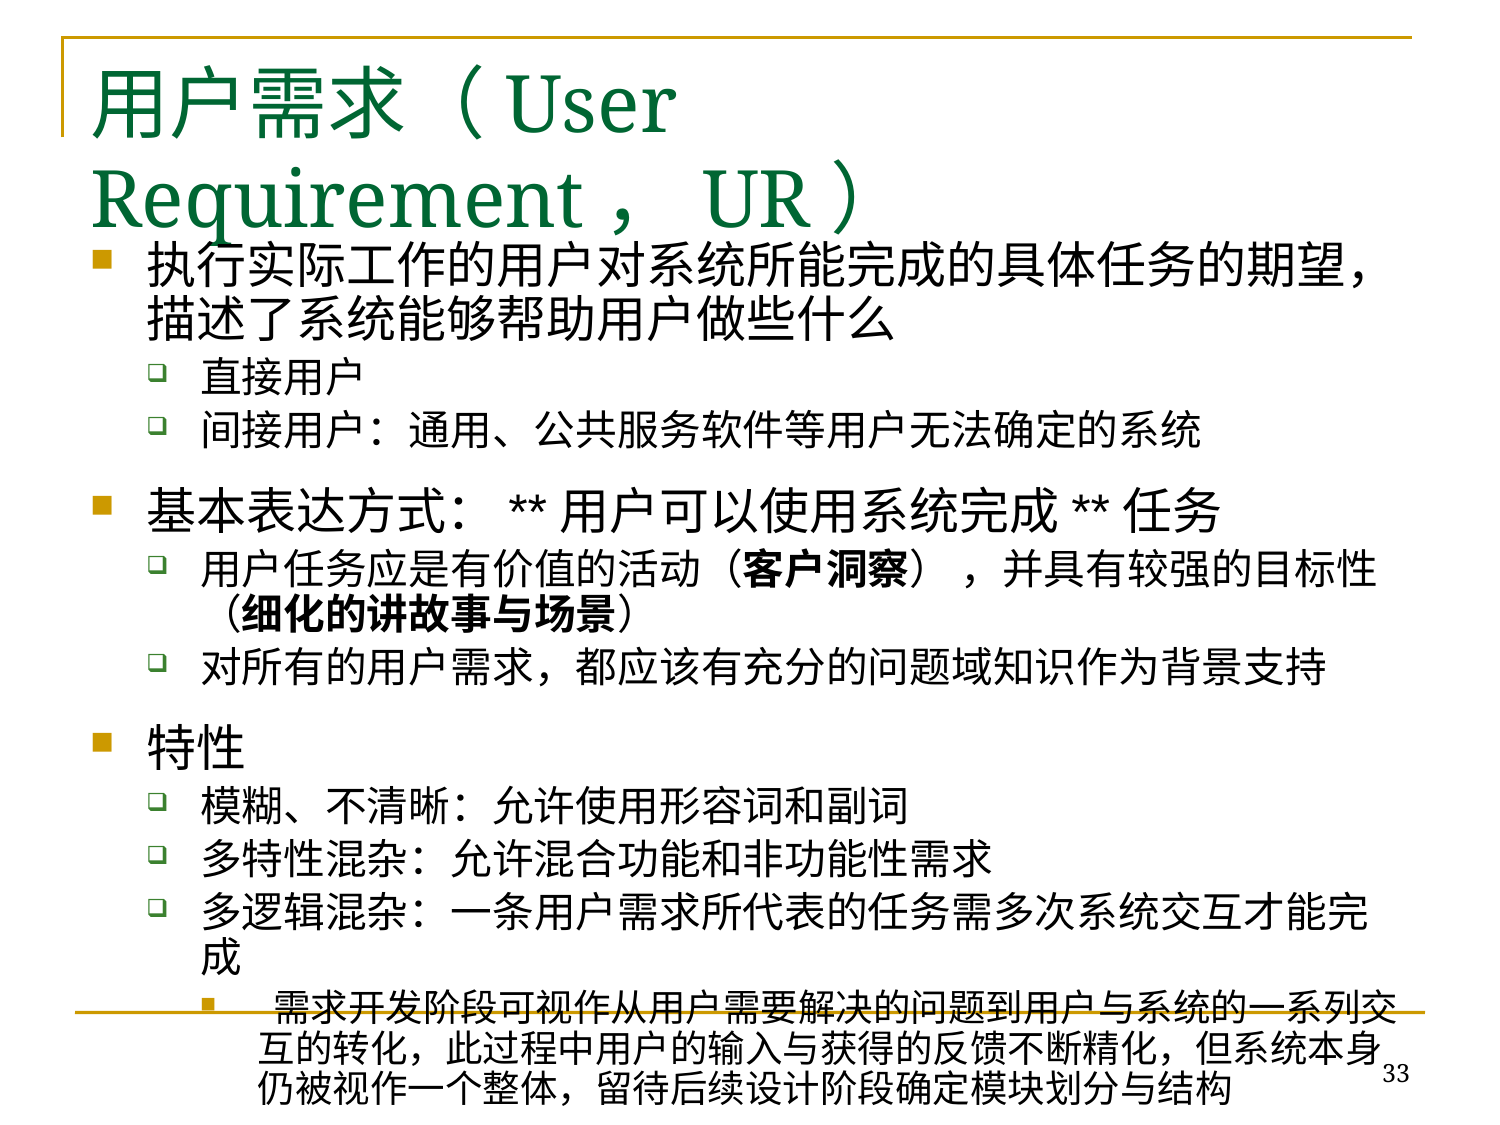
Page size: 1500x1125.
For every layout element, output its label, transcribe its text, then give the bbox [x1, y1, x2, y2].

slide_number 33 [1074, 1023, 1426, 1100]
list 执行实际工作的用户对系统所能完成的具体任务的期望，描述了系统能够帮助用户做些什么 直接用户 间接用户：通用、公共服务软件等用户无法确定的系统 基本表达方式：**用户可以使用系统完成**任务 用户任务应是有价值的活动（客户洞察） ，并具有较强的目标性（细化的讲故事与场景） 对所有的用户需求，都应该有充分的问题域知识作为背景支持 特性 模糊、不清晰：允许使用形容词和副词 多特性混杂：允许混合功能和非功能性需求 多逻辑混杂：一条用户需求所代表的任务需多次系统交互才能完成 需求开发阶段可视作从用户需要解决的问题到用户与系统的一系列交互的转化，此过程中用户的输入与获得的反馈不断精化，但系统本身仍被视作一个整体，留待后续设计阶段确定模块划分与结构 [75, 232, 1425, 1006]
title 用户需求（User Requirement，UR） [75, 45, 1425, 232]
